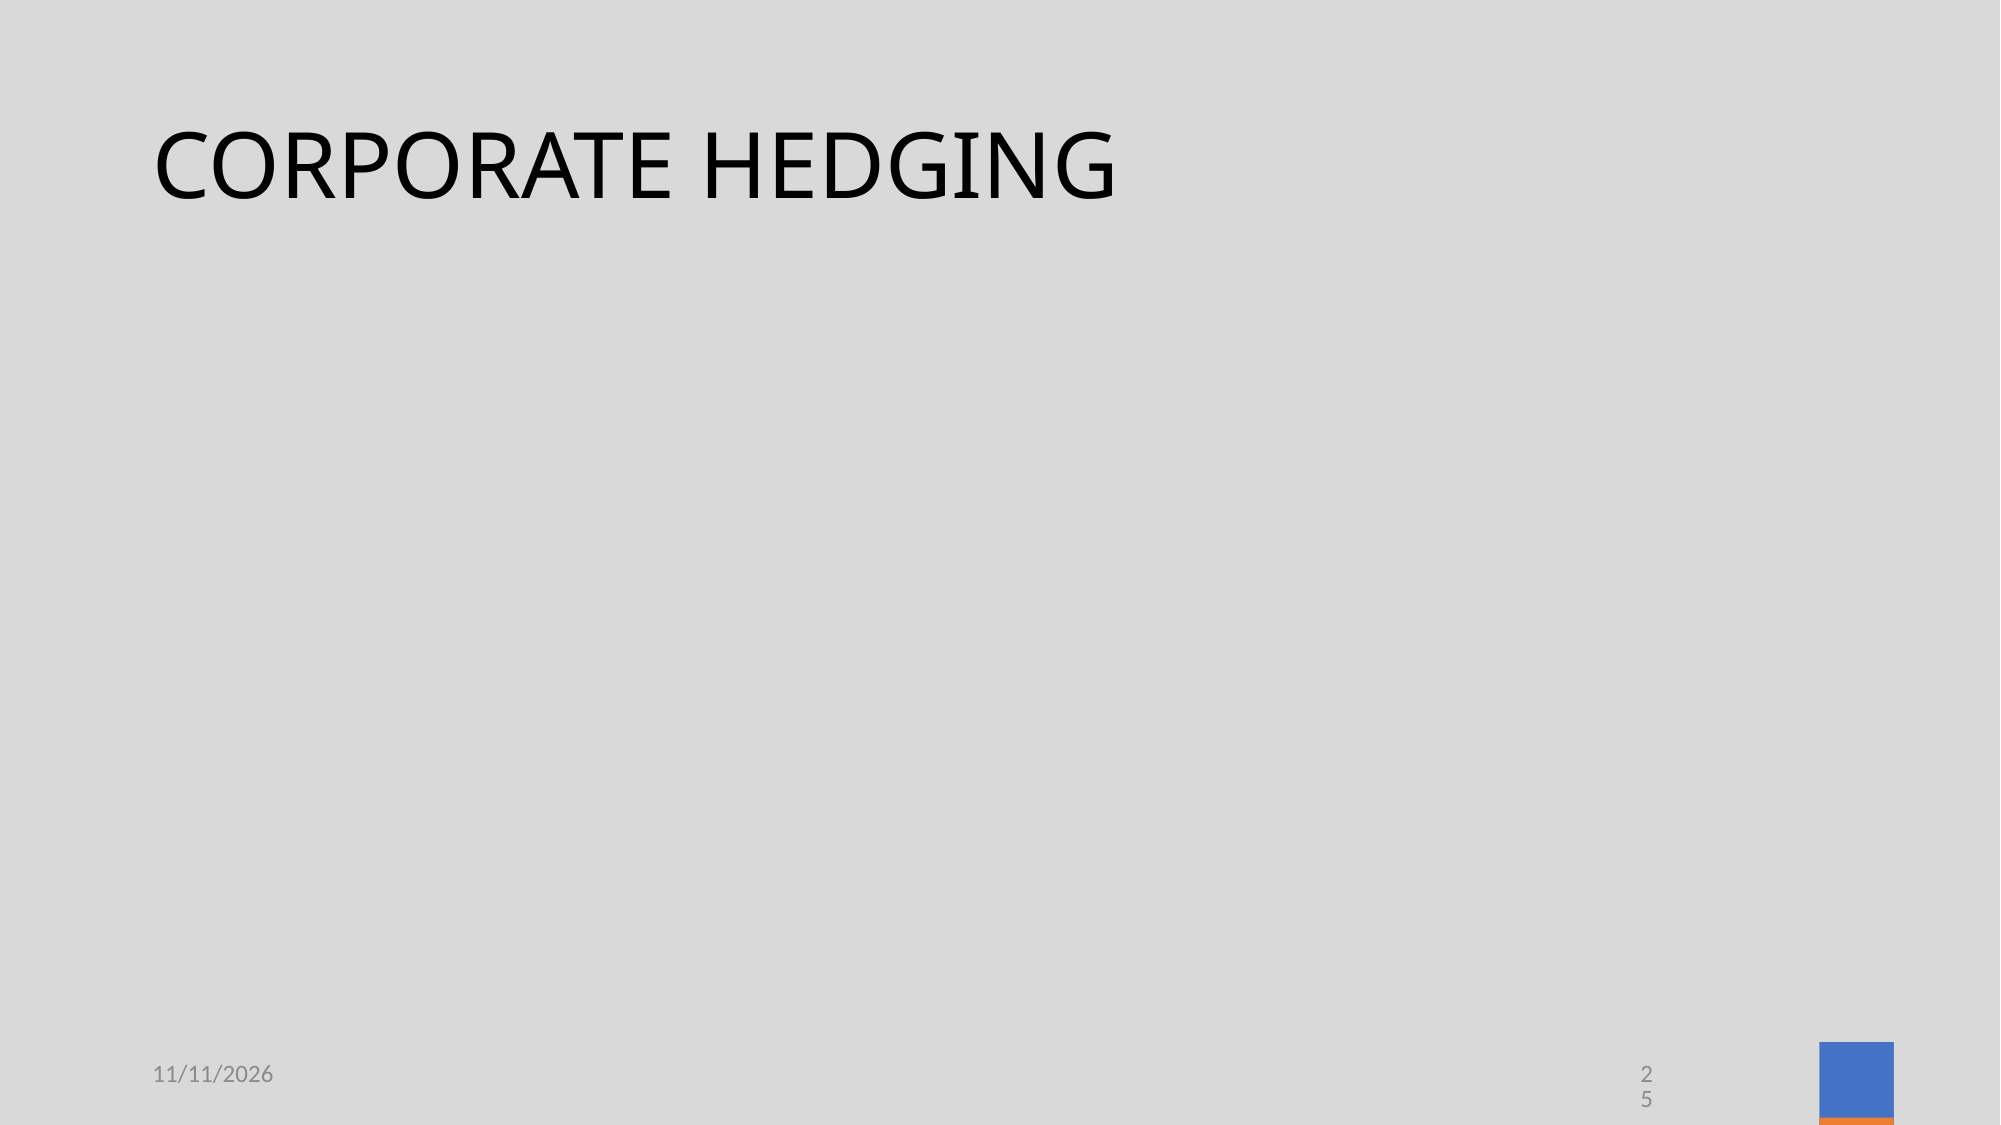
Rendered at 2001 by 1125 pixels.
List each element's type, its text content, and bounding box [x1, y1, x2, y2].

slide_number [137, 1042, 588, 1103]
slide_number 25 [1629, 1057, 1656, 1088]
title CORPORATE HEDGING [137, 59, 1863, 278]
